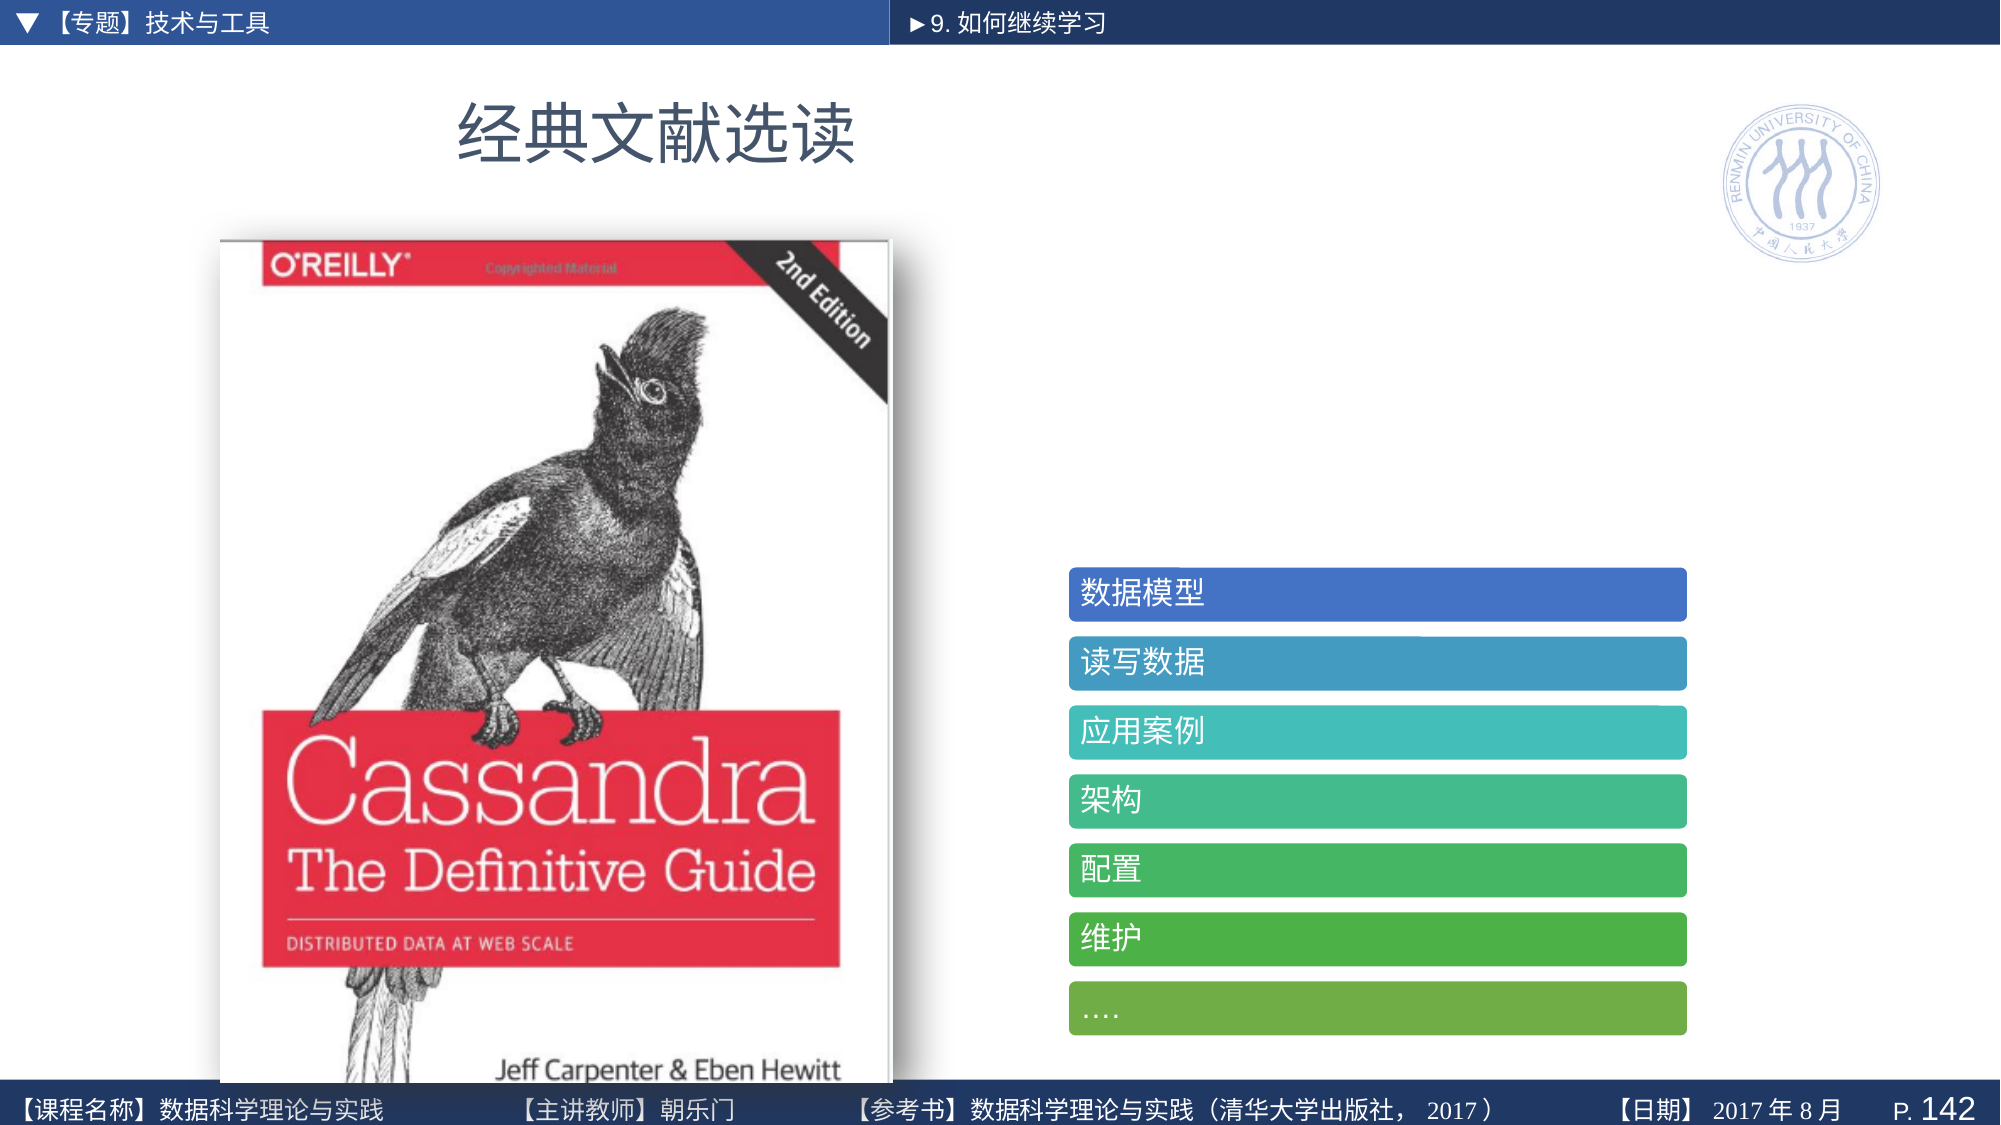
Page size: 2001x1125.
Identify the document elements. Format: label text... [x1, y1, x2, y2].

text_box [1065, 550, 1692, 1053]
list ►9.如何继续学习 [890, 0, 1249, 43]
picture [220, 239, 893, 1083]
list ▼【专题】技术与工具 [0, 0, 725, 43]
title 经典文献选读 [64, 64, 1249, 200]
